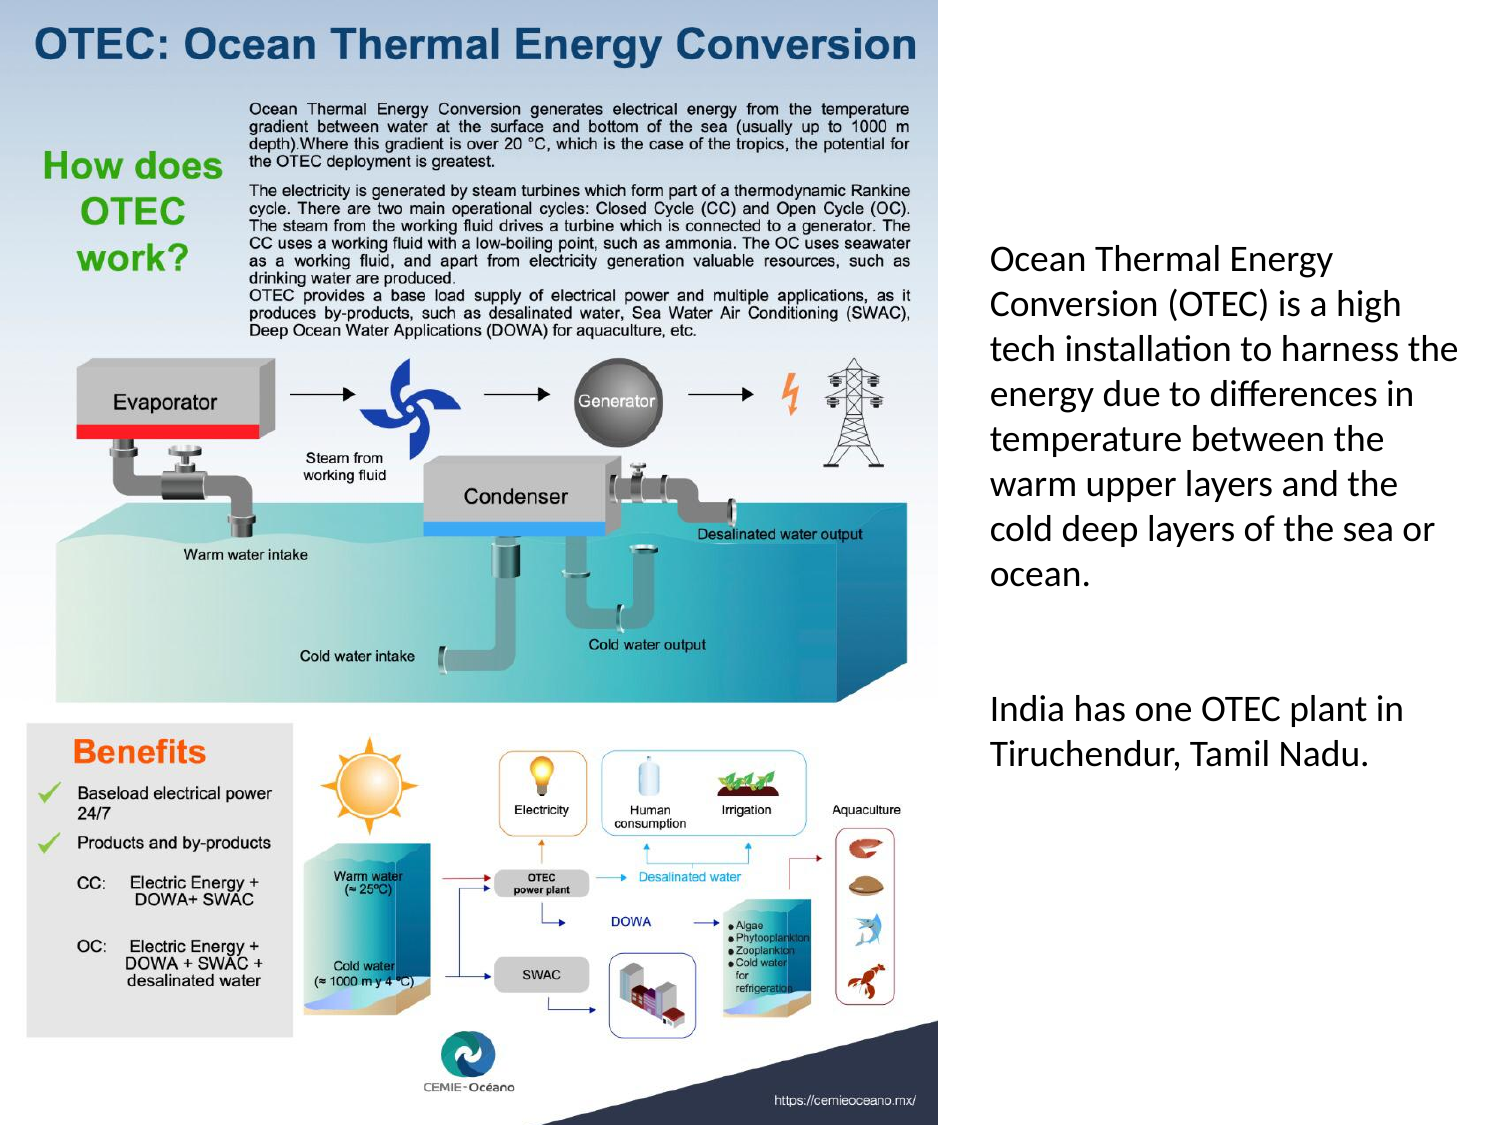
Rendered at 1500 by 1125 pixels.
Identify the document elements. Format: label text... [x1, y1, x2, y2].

text_box Ocean Thermal Energy Conversion (OTEC) is a high tech installation to harness the energy due to differences in temperature between the warm upper layers and the cold deep layers of the sea or ocean. India has one OTEC plant in Tiruchendur, Tamil Nadu. [975, 227, 1475, 782]
picture [0, 0, 938, 1125]
